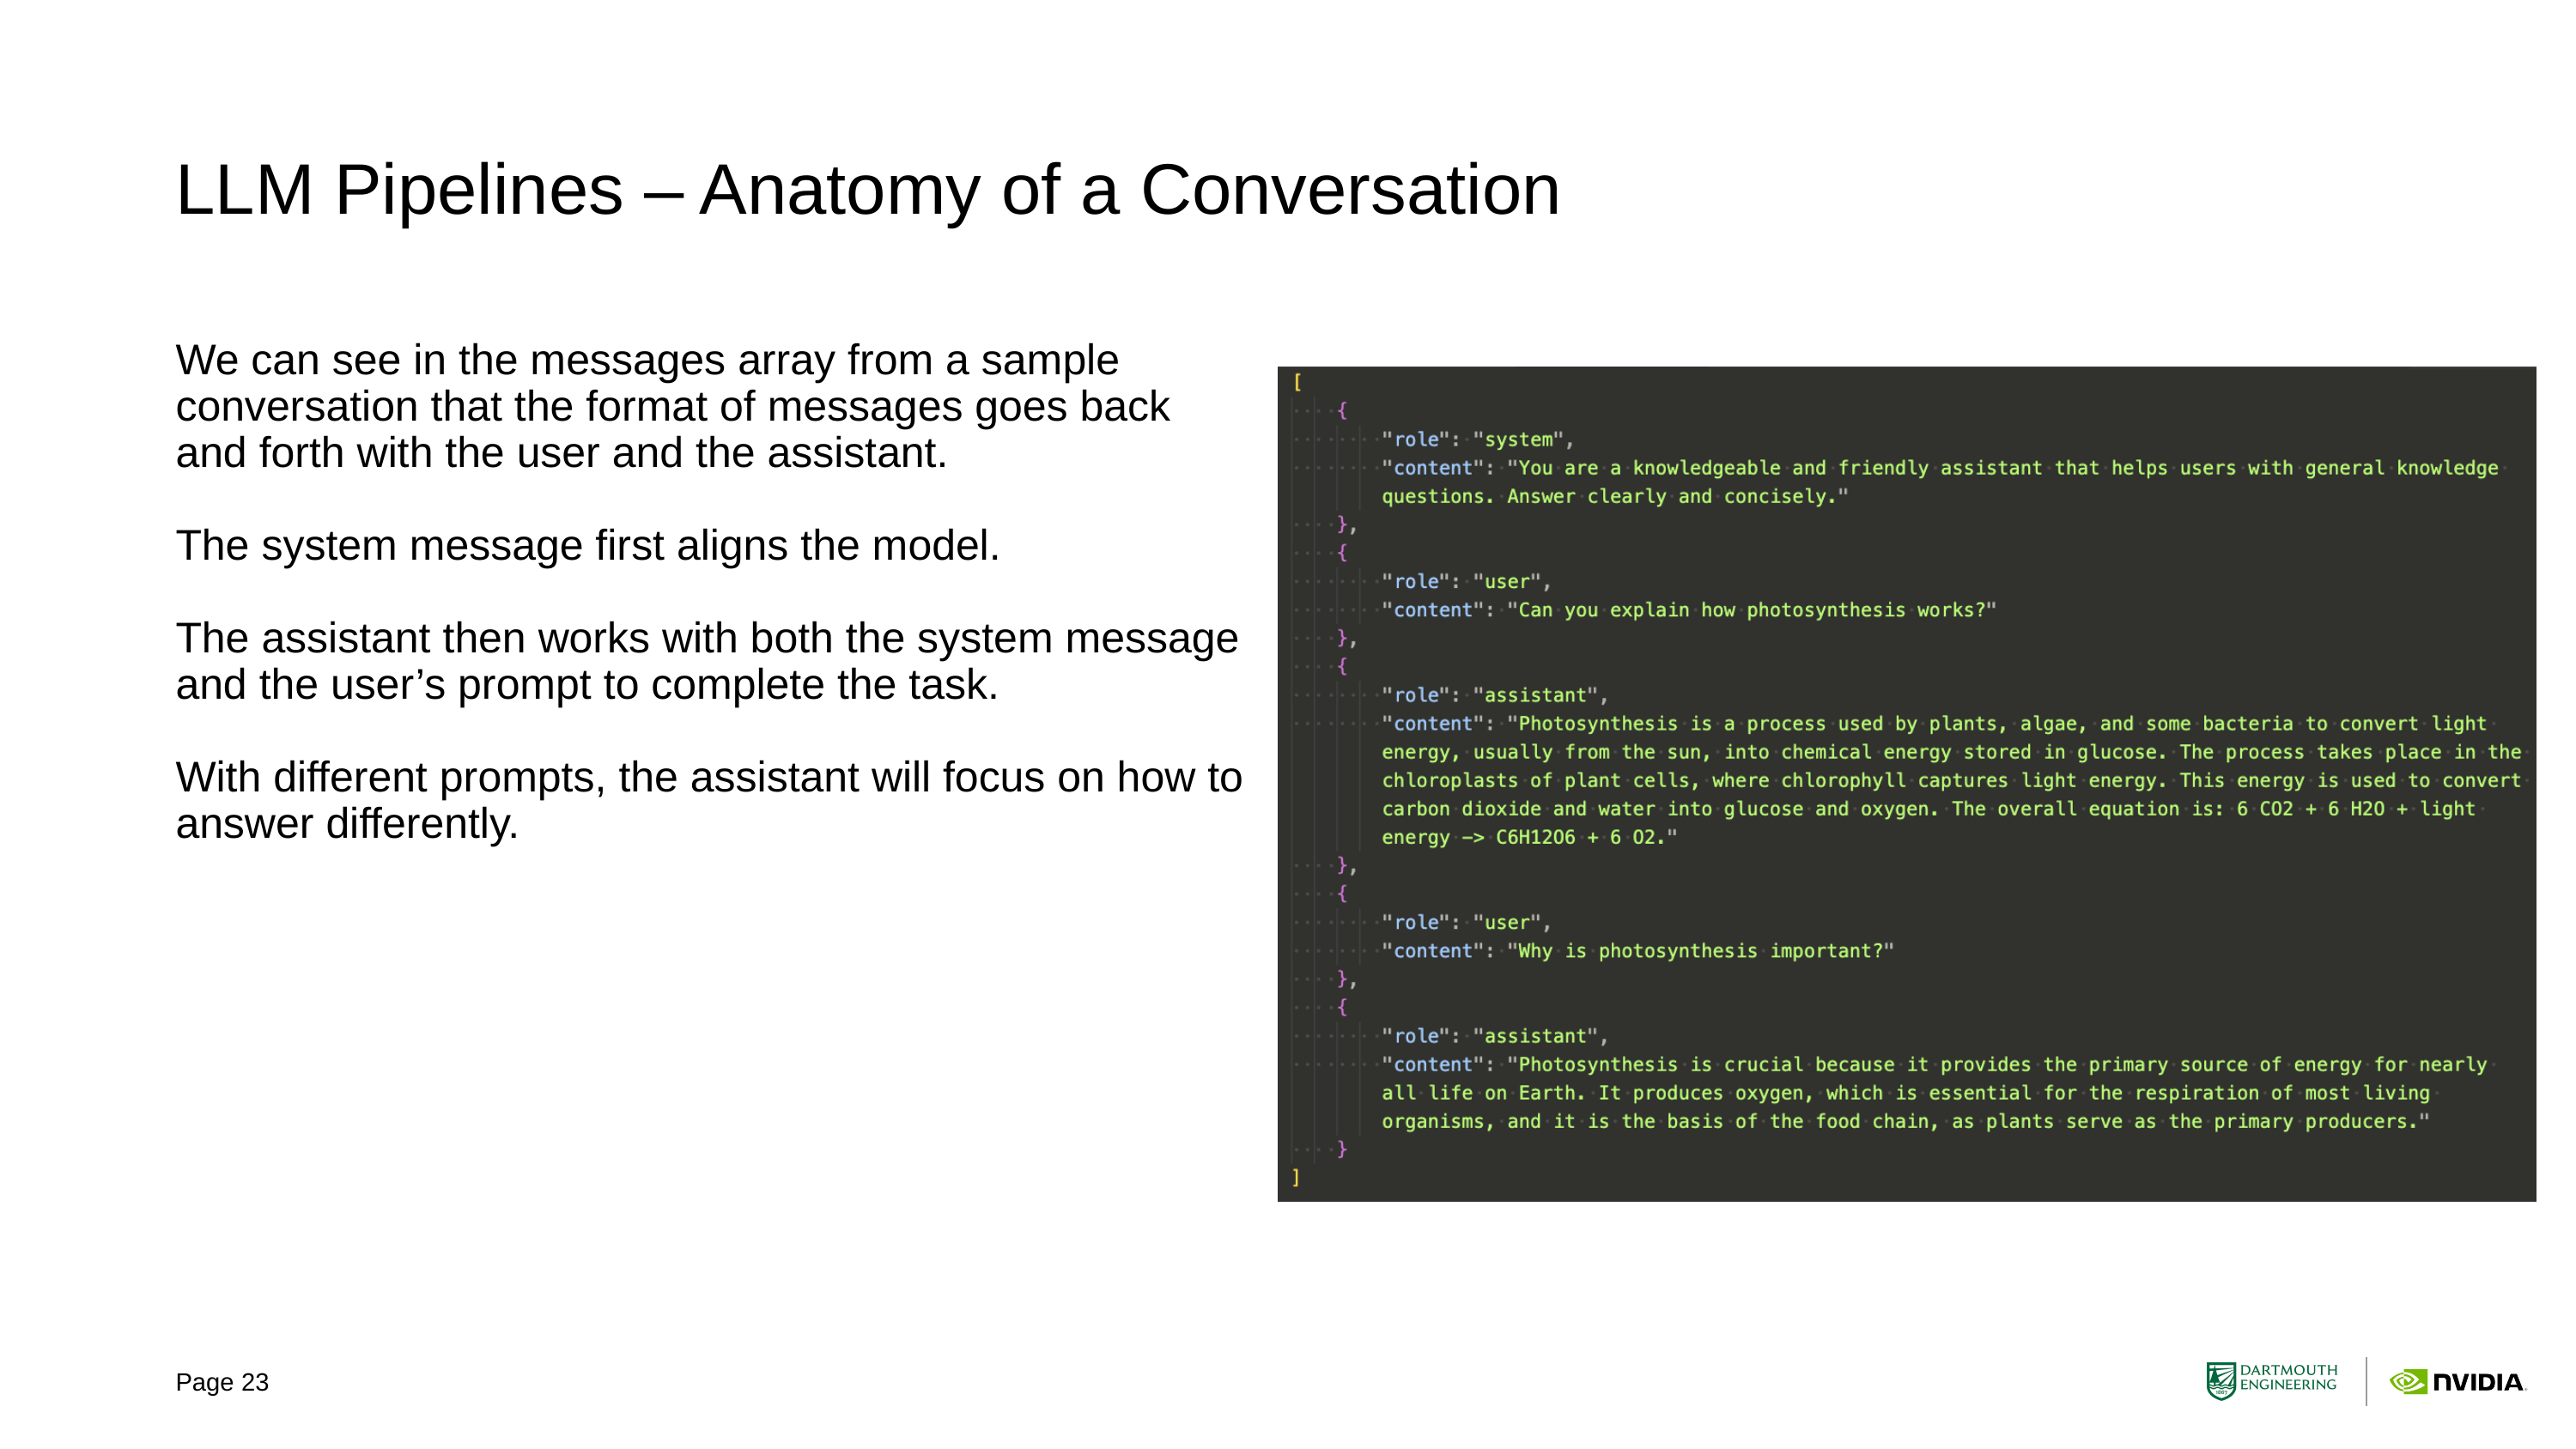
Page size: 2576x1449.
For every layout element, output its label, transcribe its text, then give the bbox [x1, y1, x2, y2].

title LLM Pipelines – Anatomy of a Conversation [162, 52, 2385, 332]
picture [1278, 367, 2537, 1202]
list We can see in the messages array from a sample conversation that the format of messages goes back and forth with the user and the assistant. The system message first aligns the model. The assistant then works with both the system message and the user’s prompt to complete the task. With different prompts, the assistant will focus on how to answer differently. [162, 331, 1260, 1331]
picture [2372, 1352, 2544, 1411]
picture [2207, 1362, 2337, 1401]
